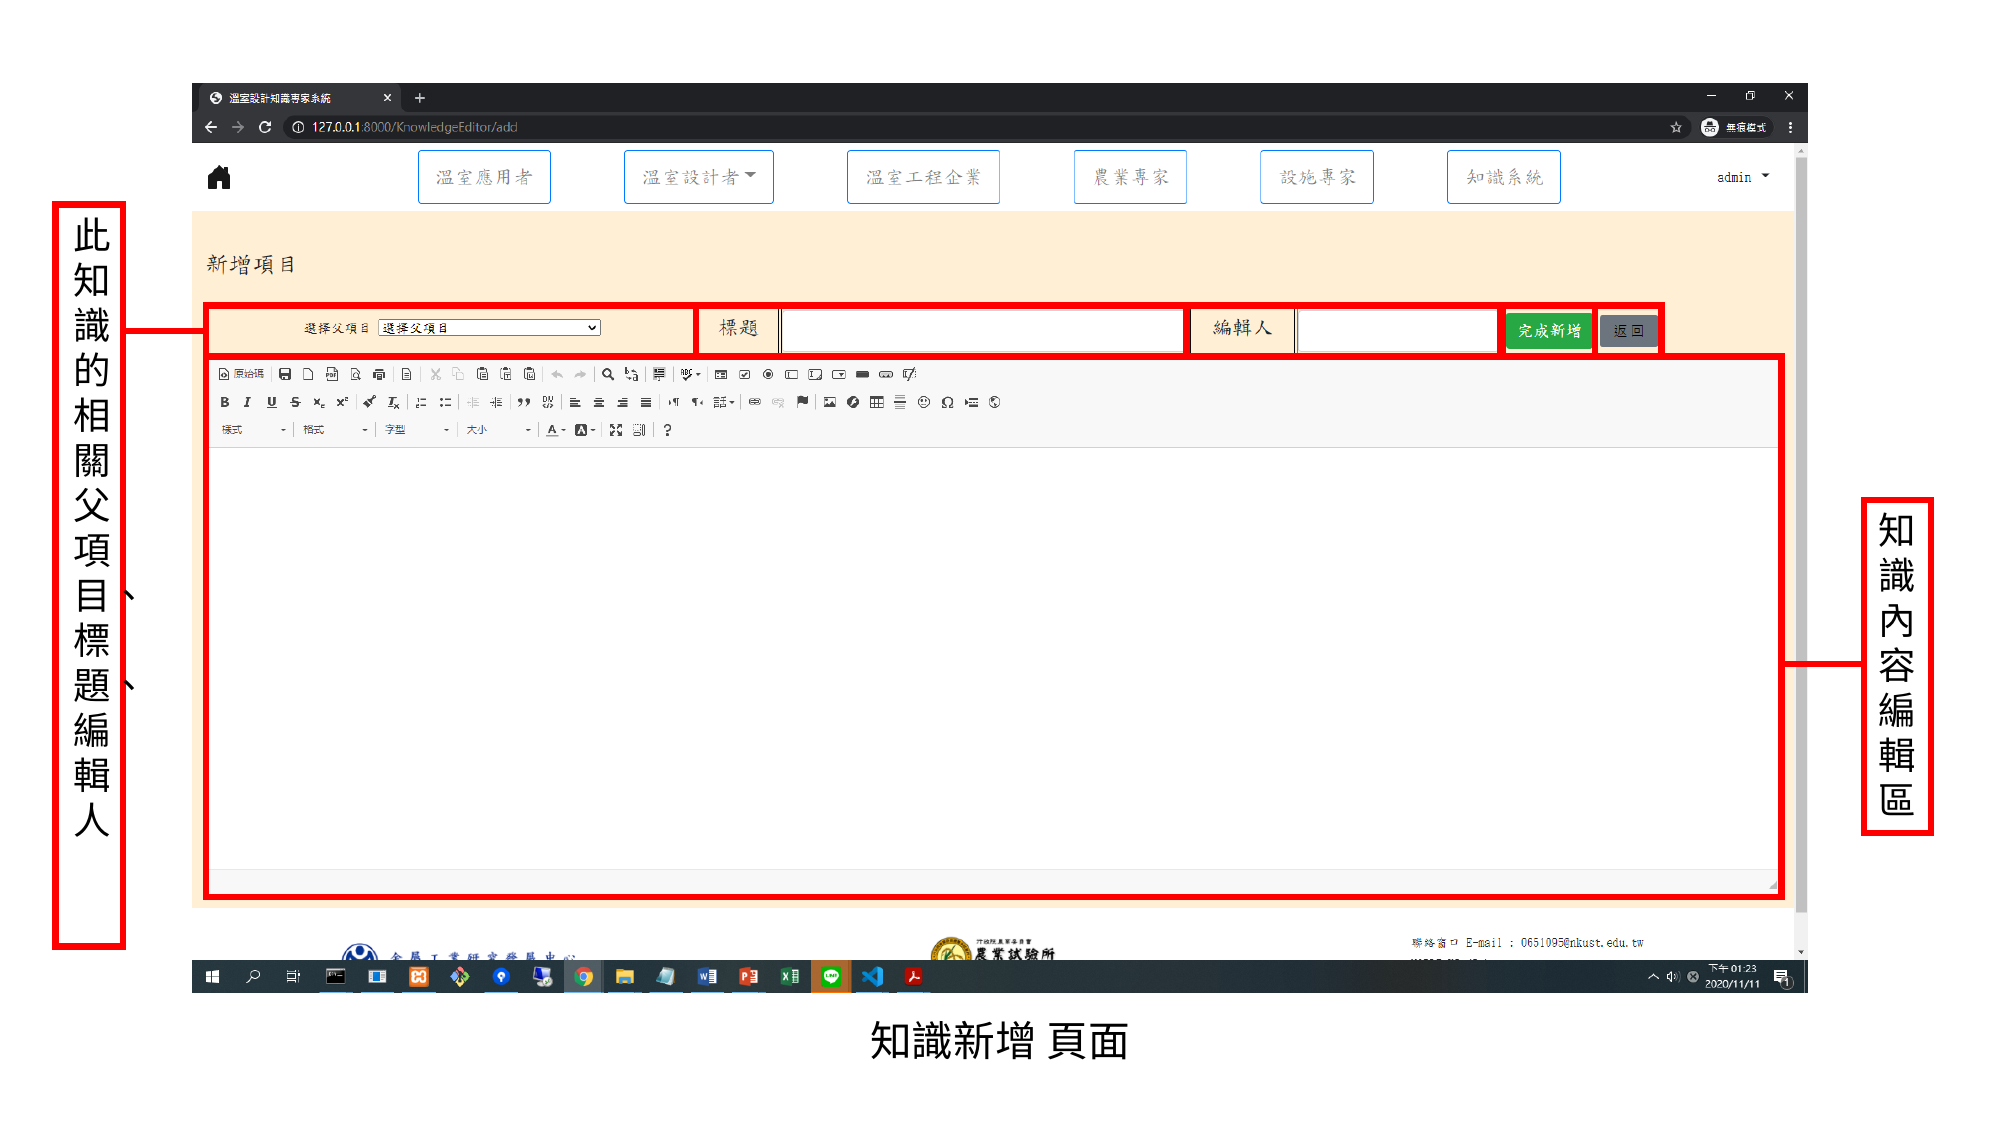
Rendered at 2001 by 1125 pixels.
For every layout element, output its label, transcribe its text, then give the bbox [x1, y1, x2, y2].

text_box [1863, 499, 1932, 834]
text_box [55, 203, 124, 948]
picture [192, 83, 1808, 993]
text_box 知識新增 頁面 [0, 1007, 2000, 1072]
text_box 此知識的相關父項目、標題、編輯人 [58, 204, 126, 850]
